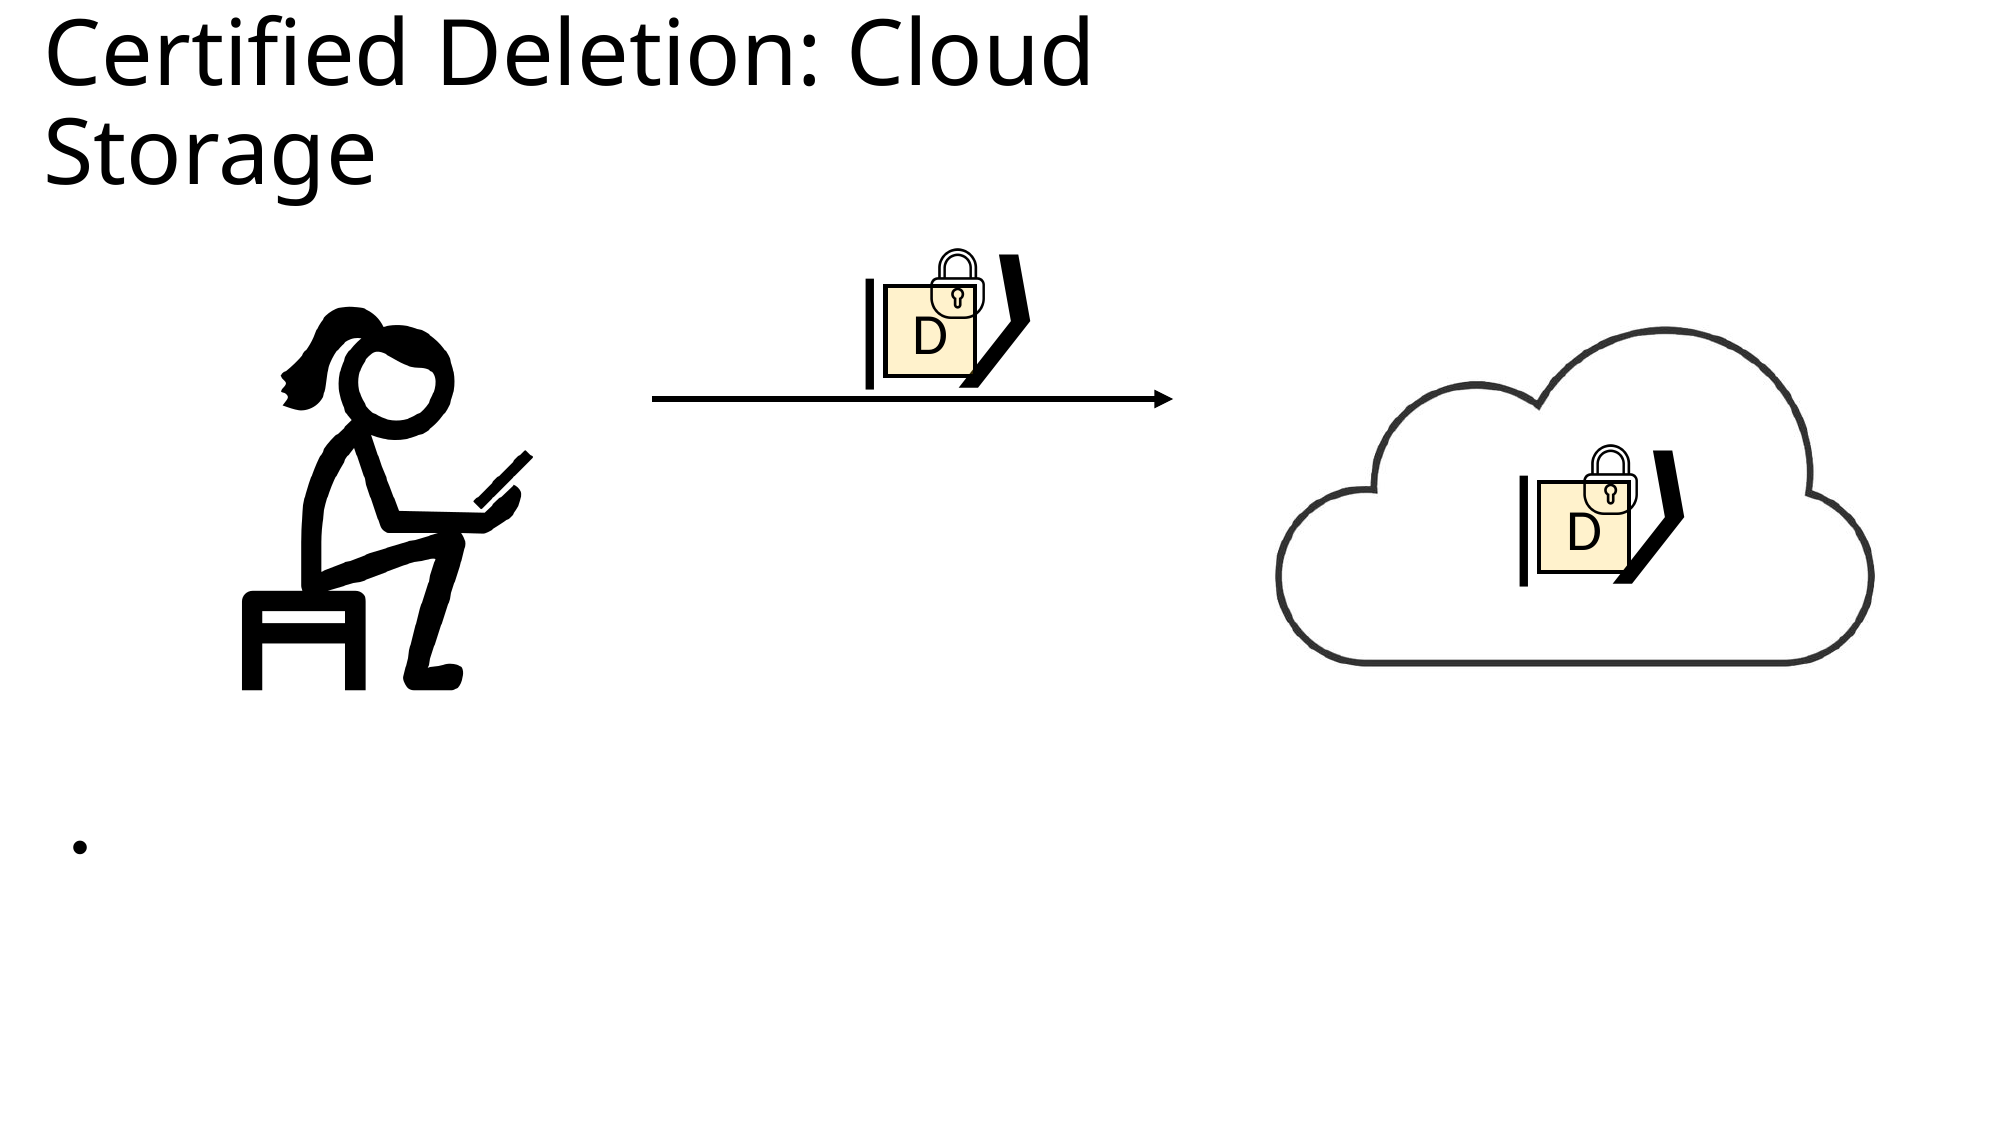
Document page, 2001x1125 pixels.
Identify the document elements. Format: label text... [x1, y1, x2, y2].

text_box D [884, 285, 976, 377]
title Certified Deletion: Cloud Storage [28, 20, 1317, 191]
text_box | [826, 236, 915, 398]
picture [1228, 295, 1920, 718]
picture [930, 248, 985, 319]
text_box Assumption: Malicious server cannot recover D from the encoding in polynomial time [56, 809, 2000, 885]
picture [28, 139, 746, 857]
